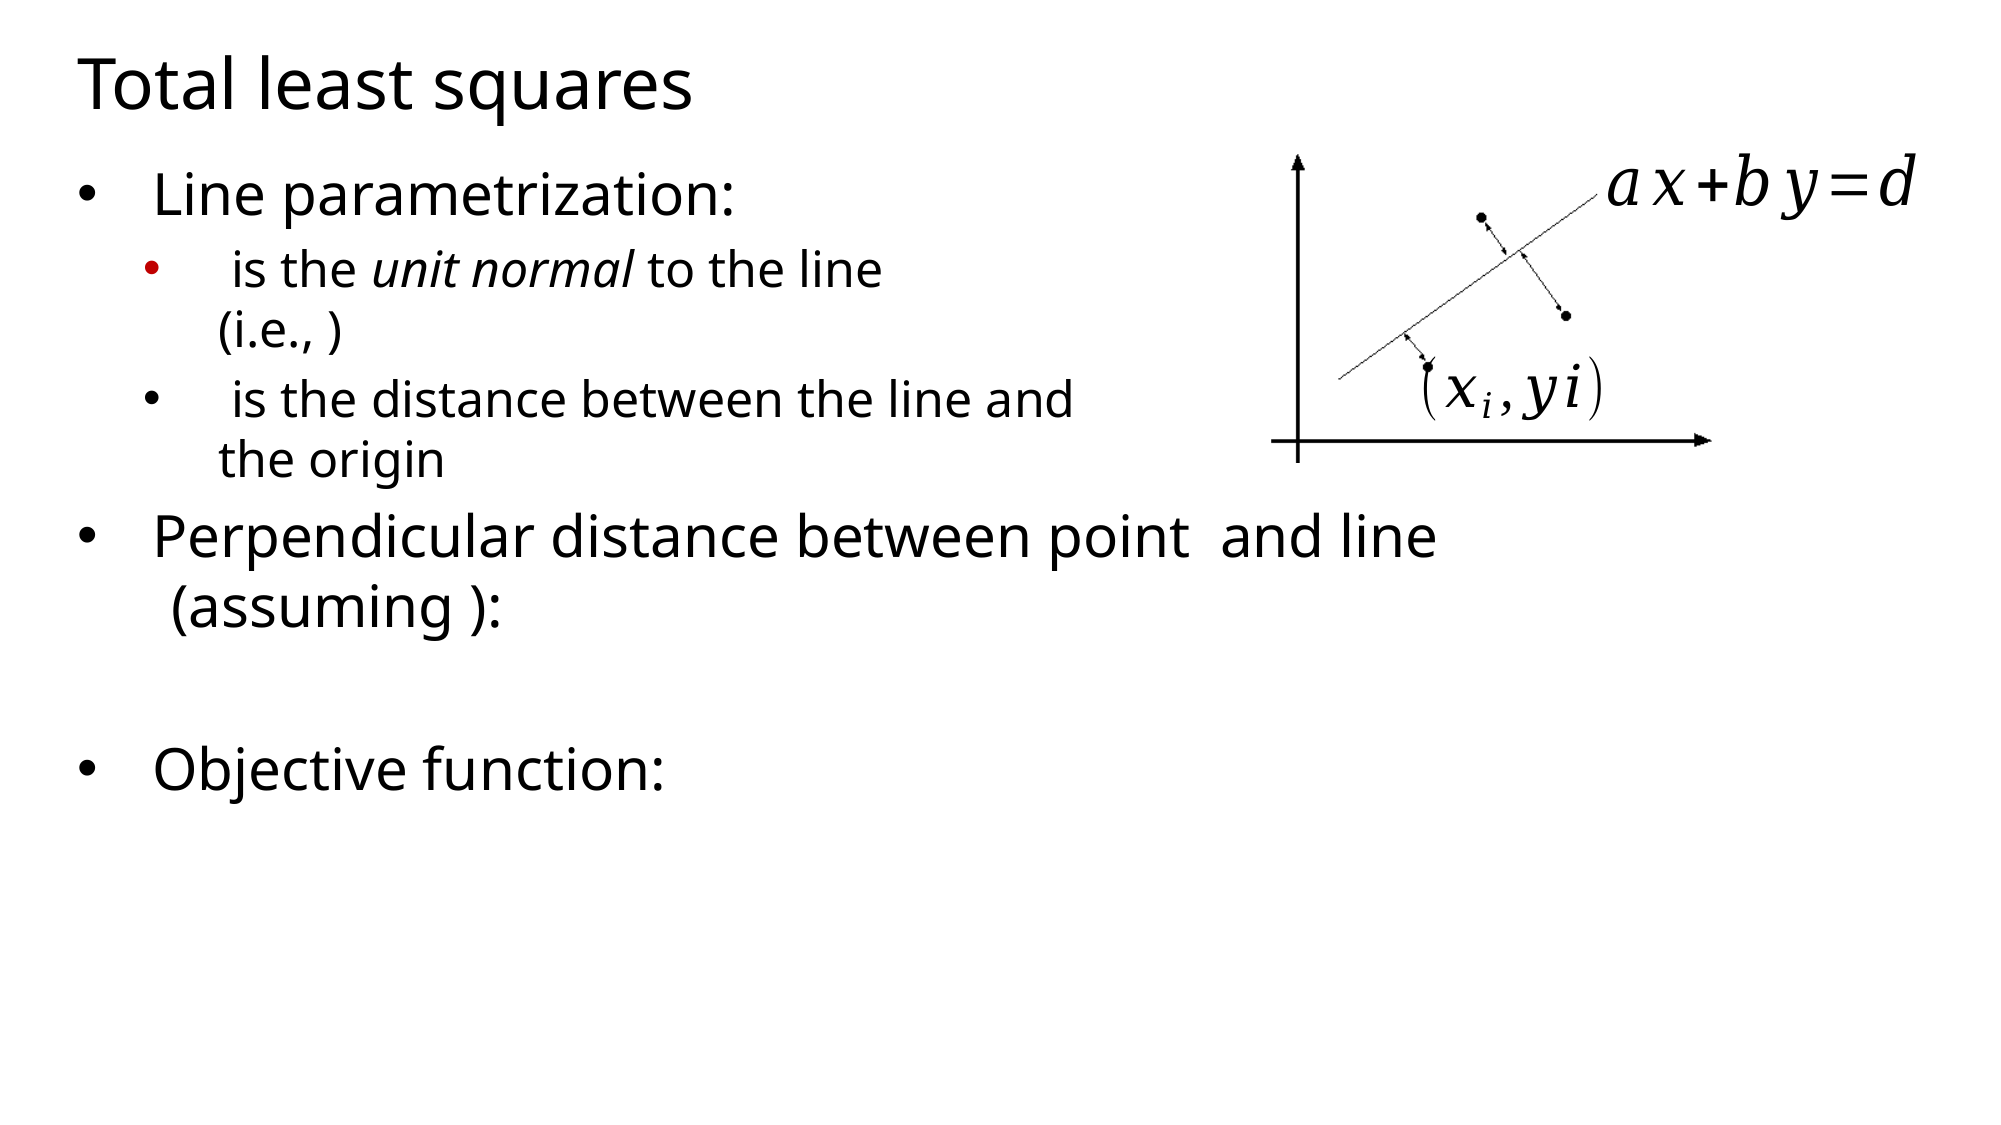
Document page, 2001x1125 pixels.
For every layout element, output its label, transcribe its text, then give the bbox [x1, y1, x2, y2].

picture [1270, 153, 1713, 463]
title Total least squares [62, 12, 1951, 151]
